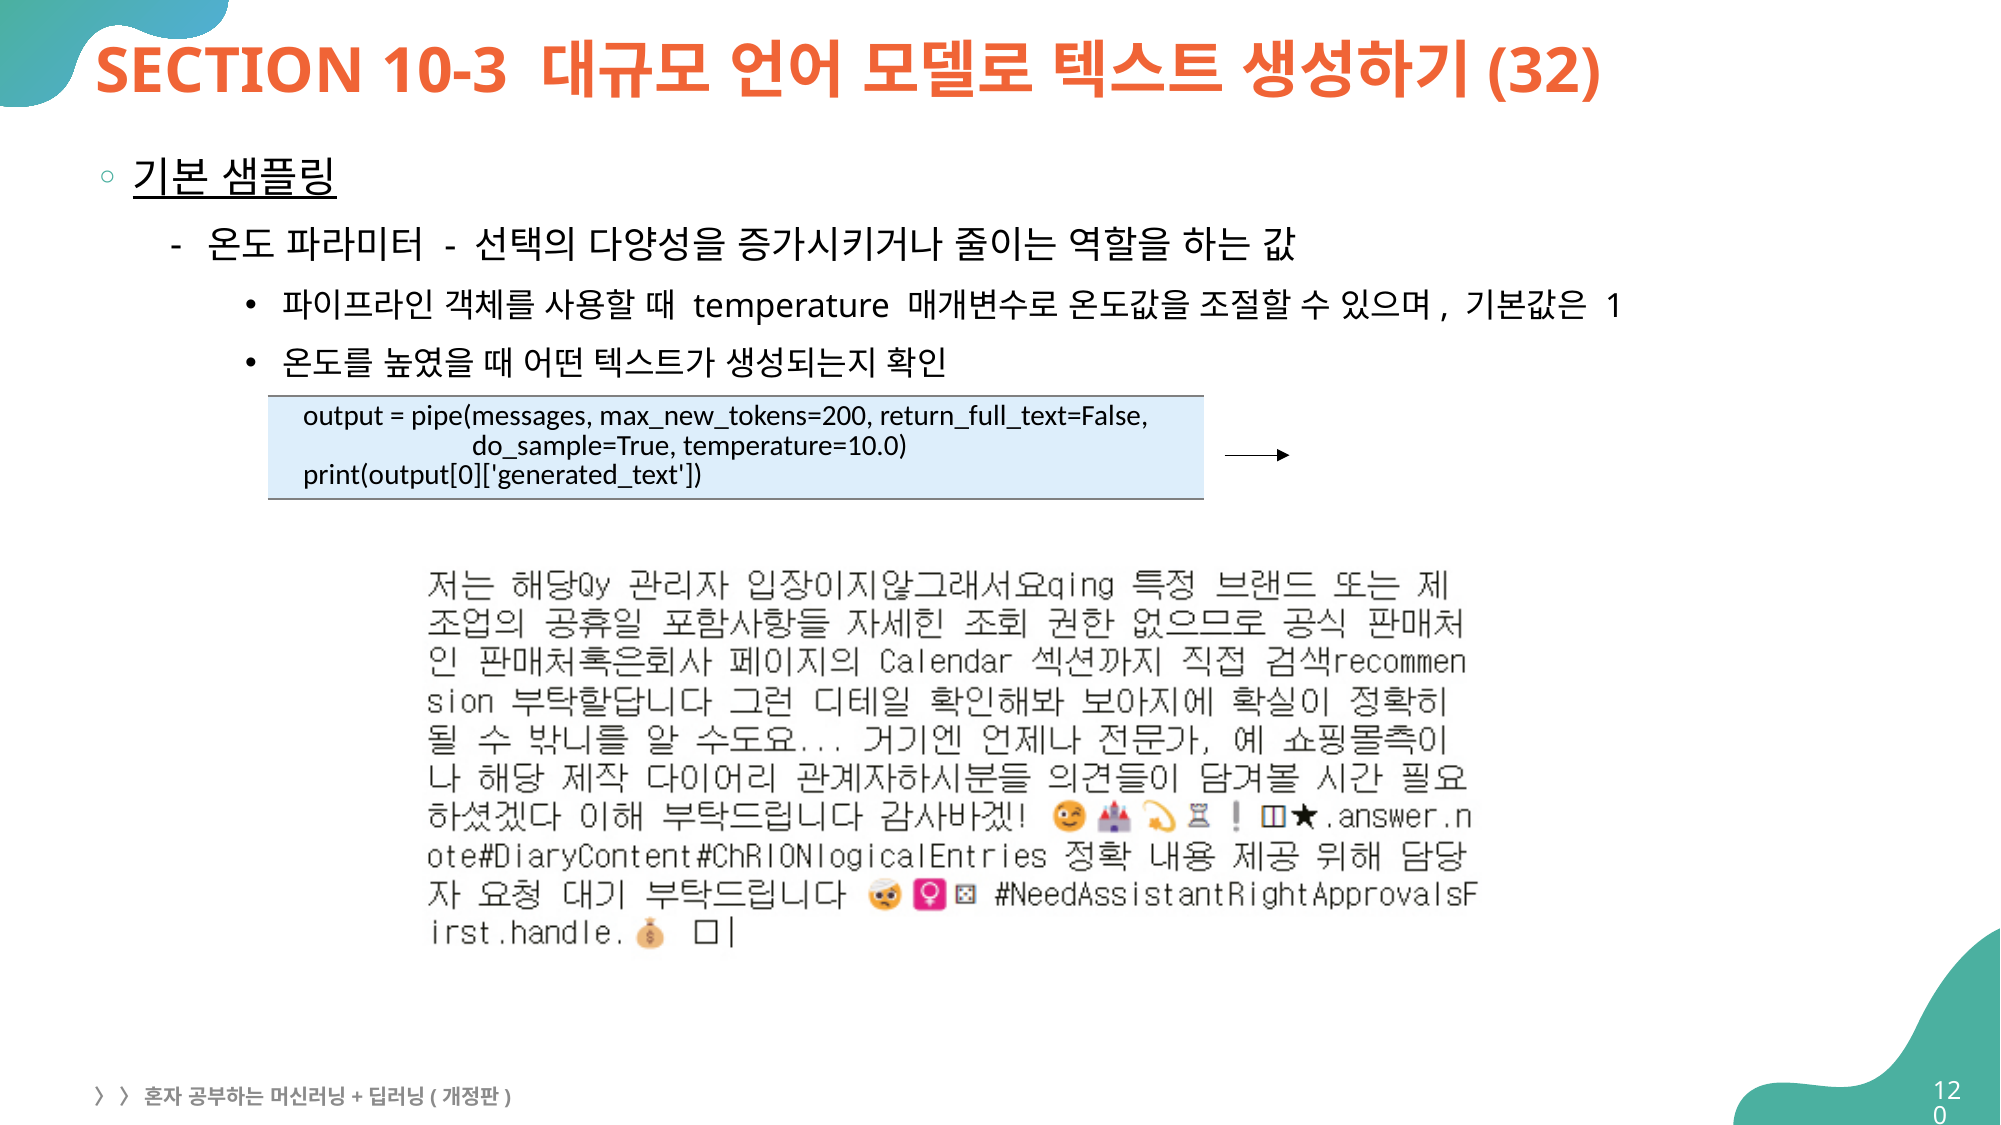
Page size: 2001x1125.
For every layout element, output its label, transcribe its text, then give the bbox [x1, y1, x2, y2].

picture [416, 562, 1491, 964]
title SECTION 10-3 대규모 언어 모델로 텍스트 생성하기(32) [79, 17, 1931, 128]
table_header output = pipe(messages, max_new_tokens=200, return_full_text=False, do_sample=True, temperature=10.0) print(output[0]['generated_text']) [268, 397, 1204, 498]
list 기본 샘플링 온도 파라미터 - 선택의 다양성을 증가시키거나 줄이는 역할을 하는 값 파이프라인 객체를 사용할 때 temperature 매개변수로 온도값을 조절할 수 있으며, 기본값은 1 온도를 높였을 때 어떤 텍스트가 생성되는지 확인 [79, 133, 1964, 1010]
footer 〉 〉 혼자 공부하는 머신러닝+딥러닝(개정판) [79, 1078, 755, 1114]
slide_number 120 [1917, 1061, 1984, 1122]
